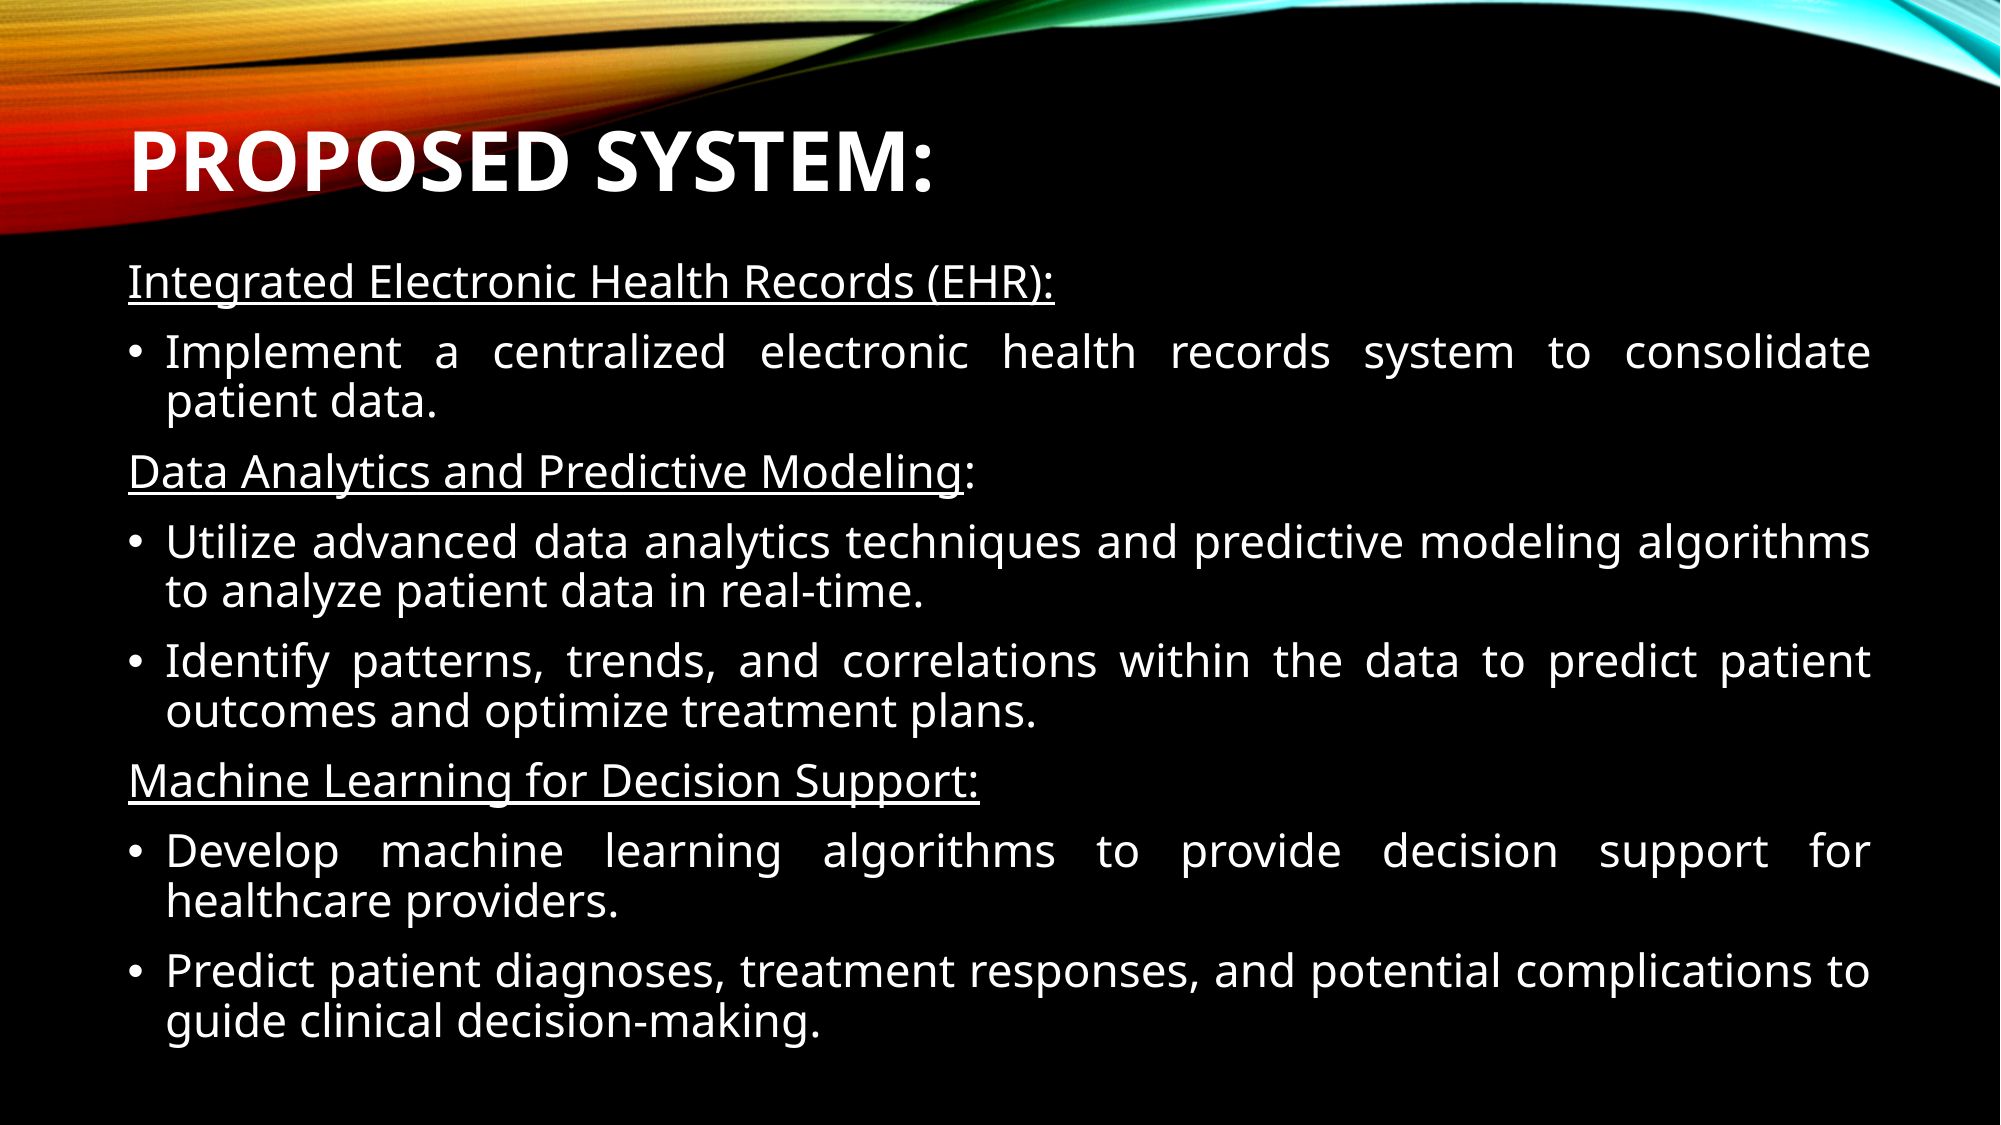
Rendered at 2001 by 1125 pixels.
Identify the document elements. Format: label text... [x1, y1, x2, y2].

picture [0, 0, 2000, 237]
title Proposed System: [112, 58, 1525, 251]
list Integrated Electronic Health Records (EHR): Implement a centralized electronic health records system to consolidate patient data. Data Analytics and Predictive Modeling: Utilize advanced data analytics techniques and predictive modeling algorithms to analyze patient data in real-time. Identify patterns, trends, and correlations within the data to predict patient outcomes and optimize treatment plans. Machine Learning for Decision Support: Develop machine learning algorithms to provide decision support for healthcare providers. Predict patient diagnoses, treatment responses, and potential complications to guide clinical decision-making. [112, 251, 1888, 1079]
